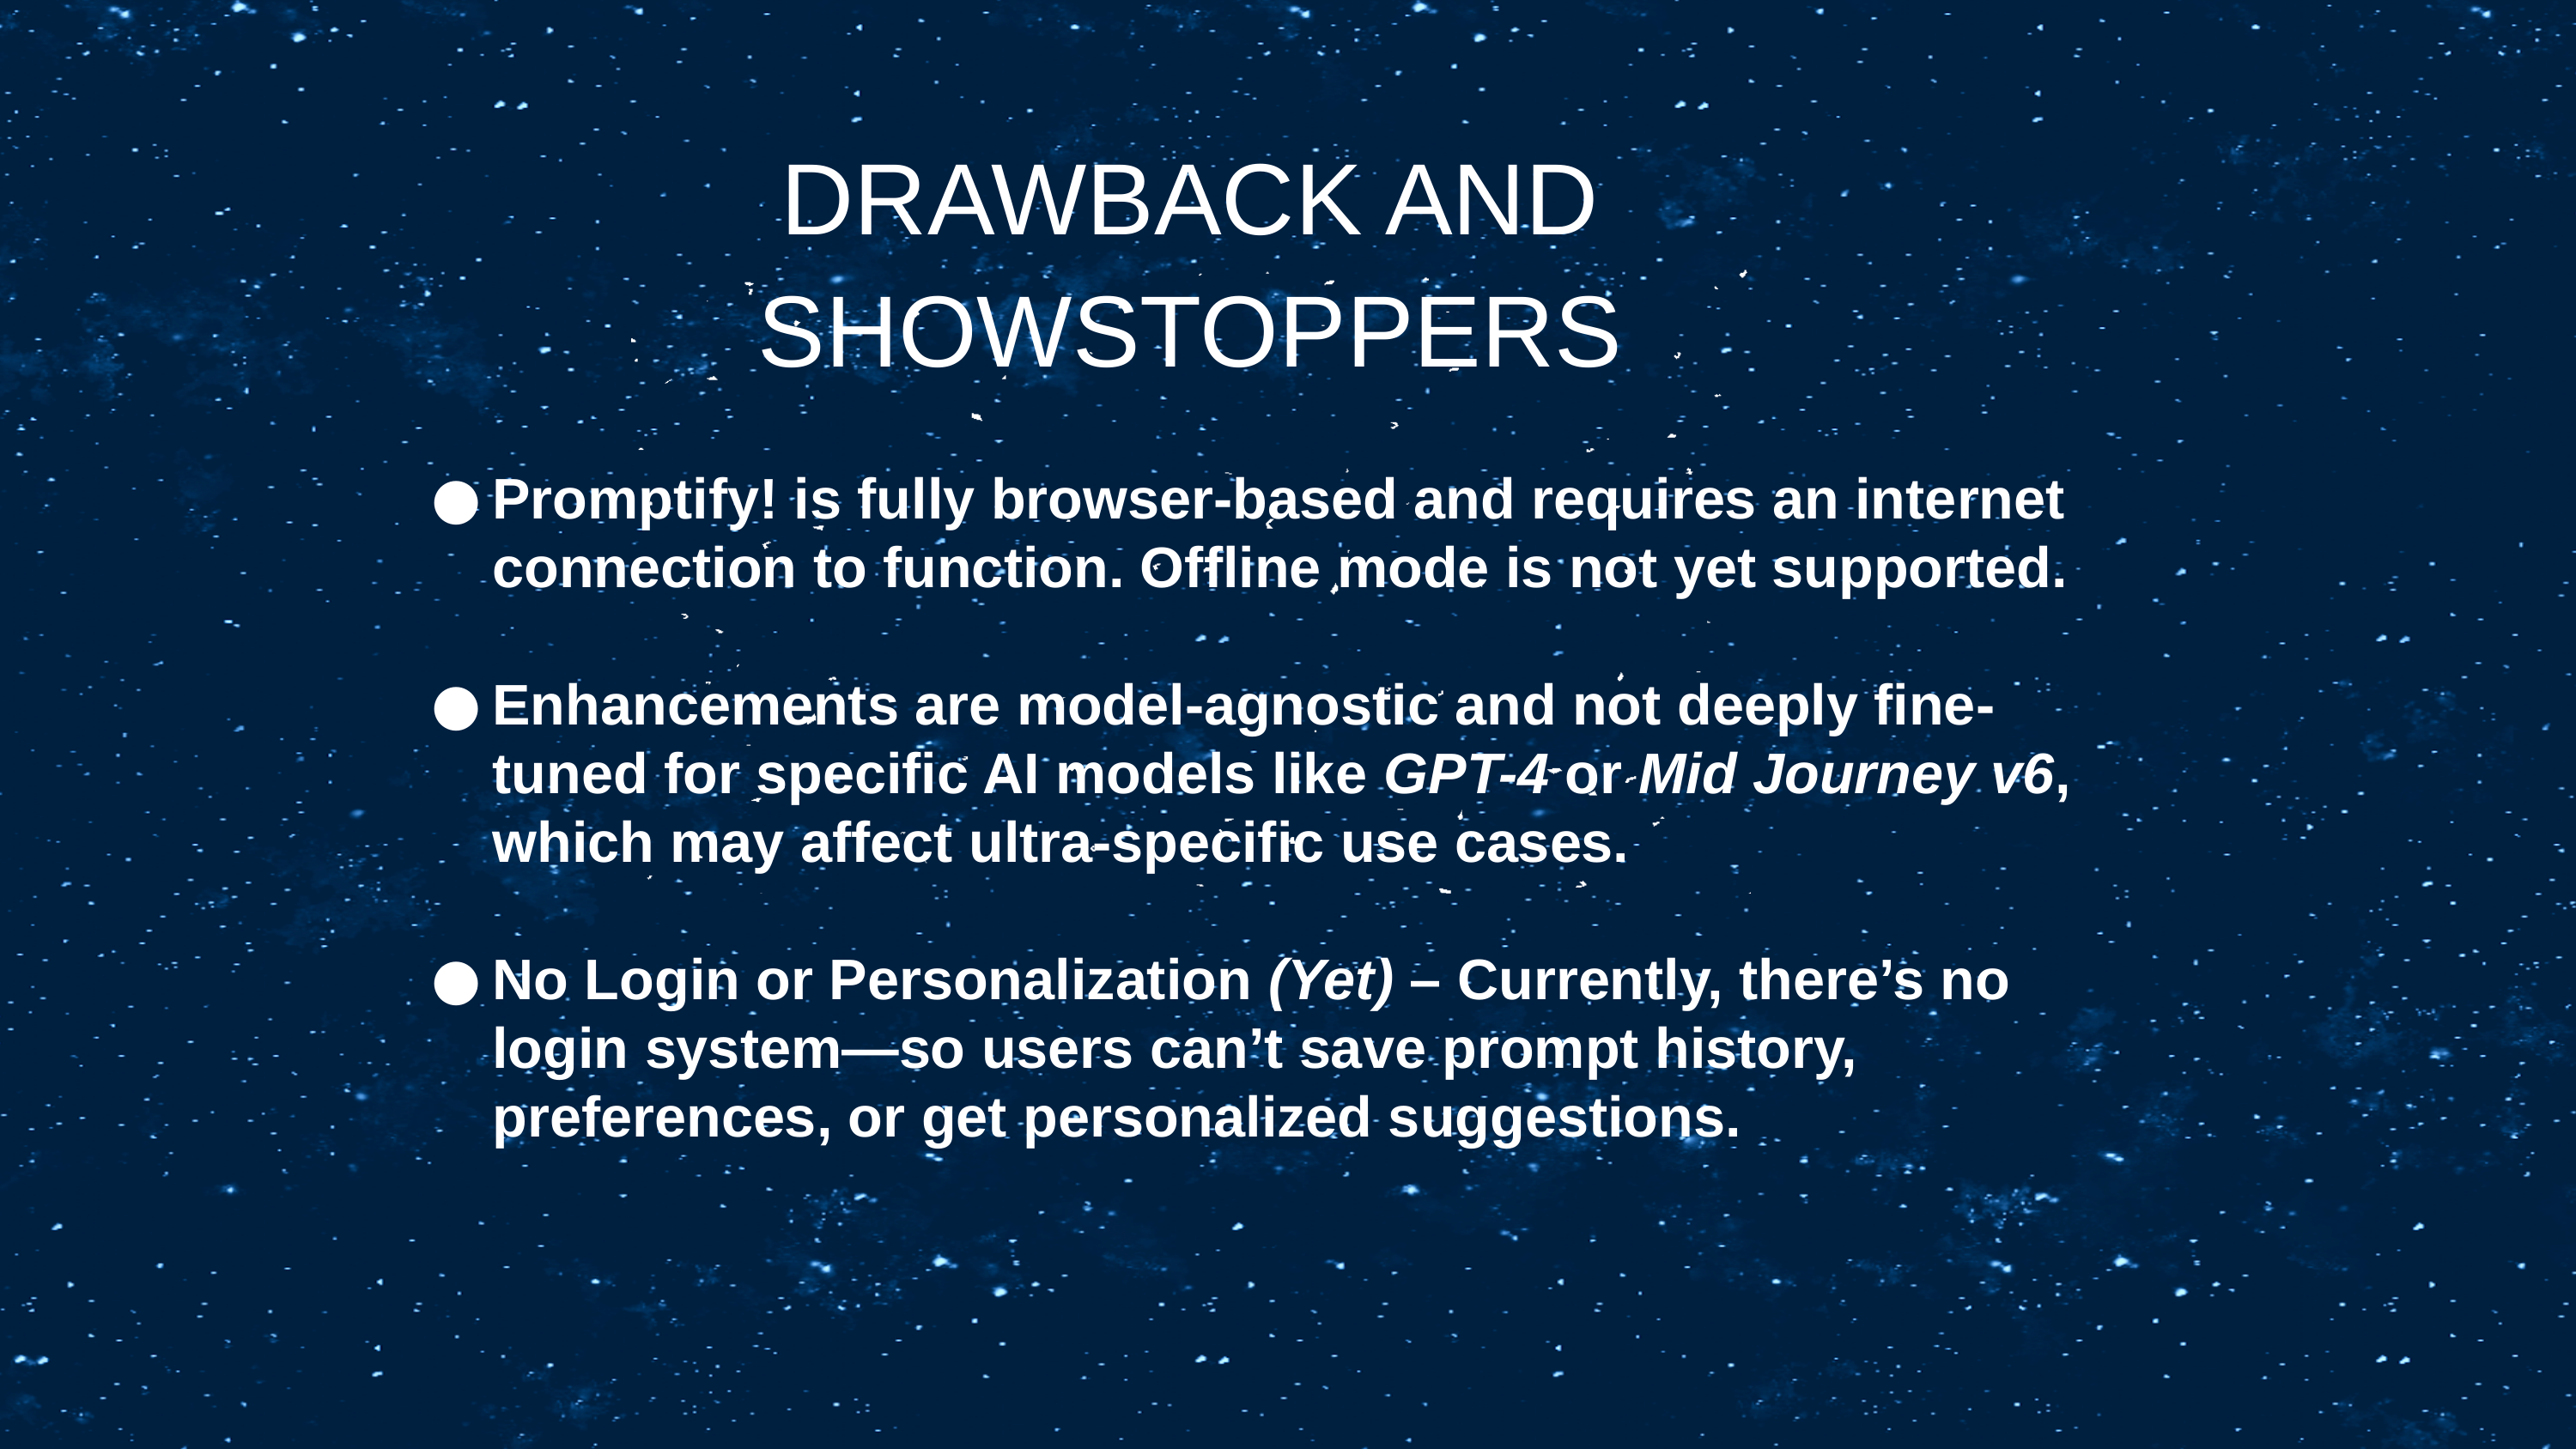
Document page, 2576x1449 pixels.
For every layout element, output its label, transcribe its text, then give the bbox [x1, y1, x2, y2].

text_box [0, 0, 2576, 1449]
picture [630, 265, 1751, 893]
text_box Promptify! is fully browser-based and requires an internet connection to function. Offline mode is not yet supported. Enhancements are model-agnostic and not deeply fine-tuned for specific AI models like GPT-4 or Mid Journey v6, which may affect ultra-specific use cases. No Login or Personalization (Yet) – Currently, there’s no login system—so users can’t save prompt history, preferences, or get personalized suggestions. [415, 448, 2114, 1264]
text_box DRAWBACK AND SHOWSTOPPERS [341, 122, 2040, 387]
